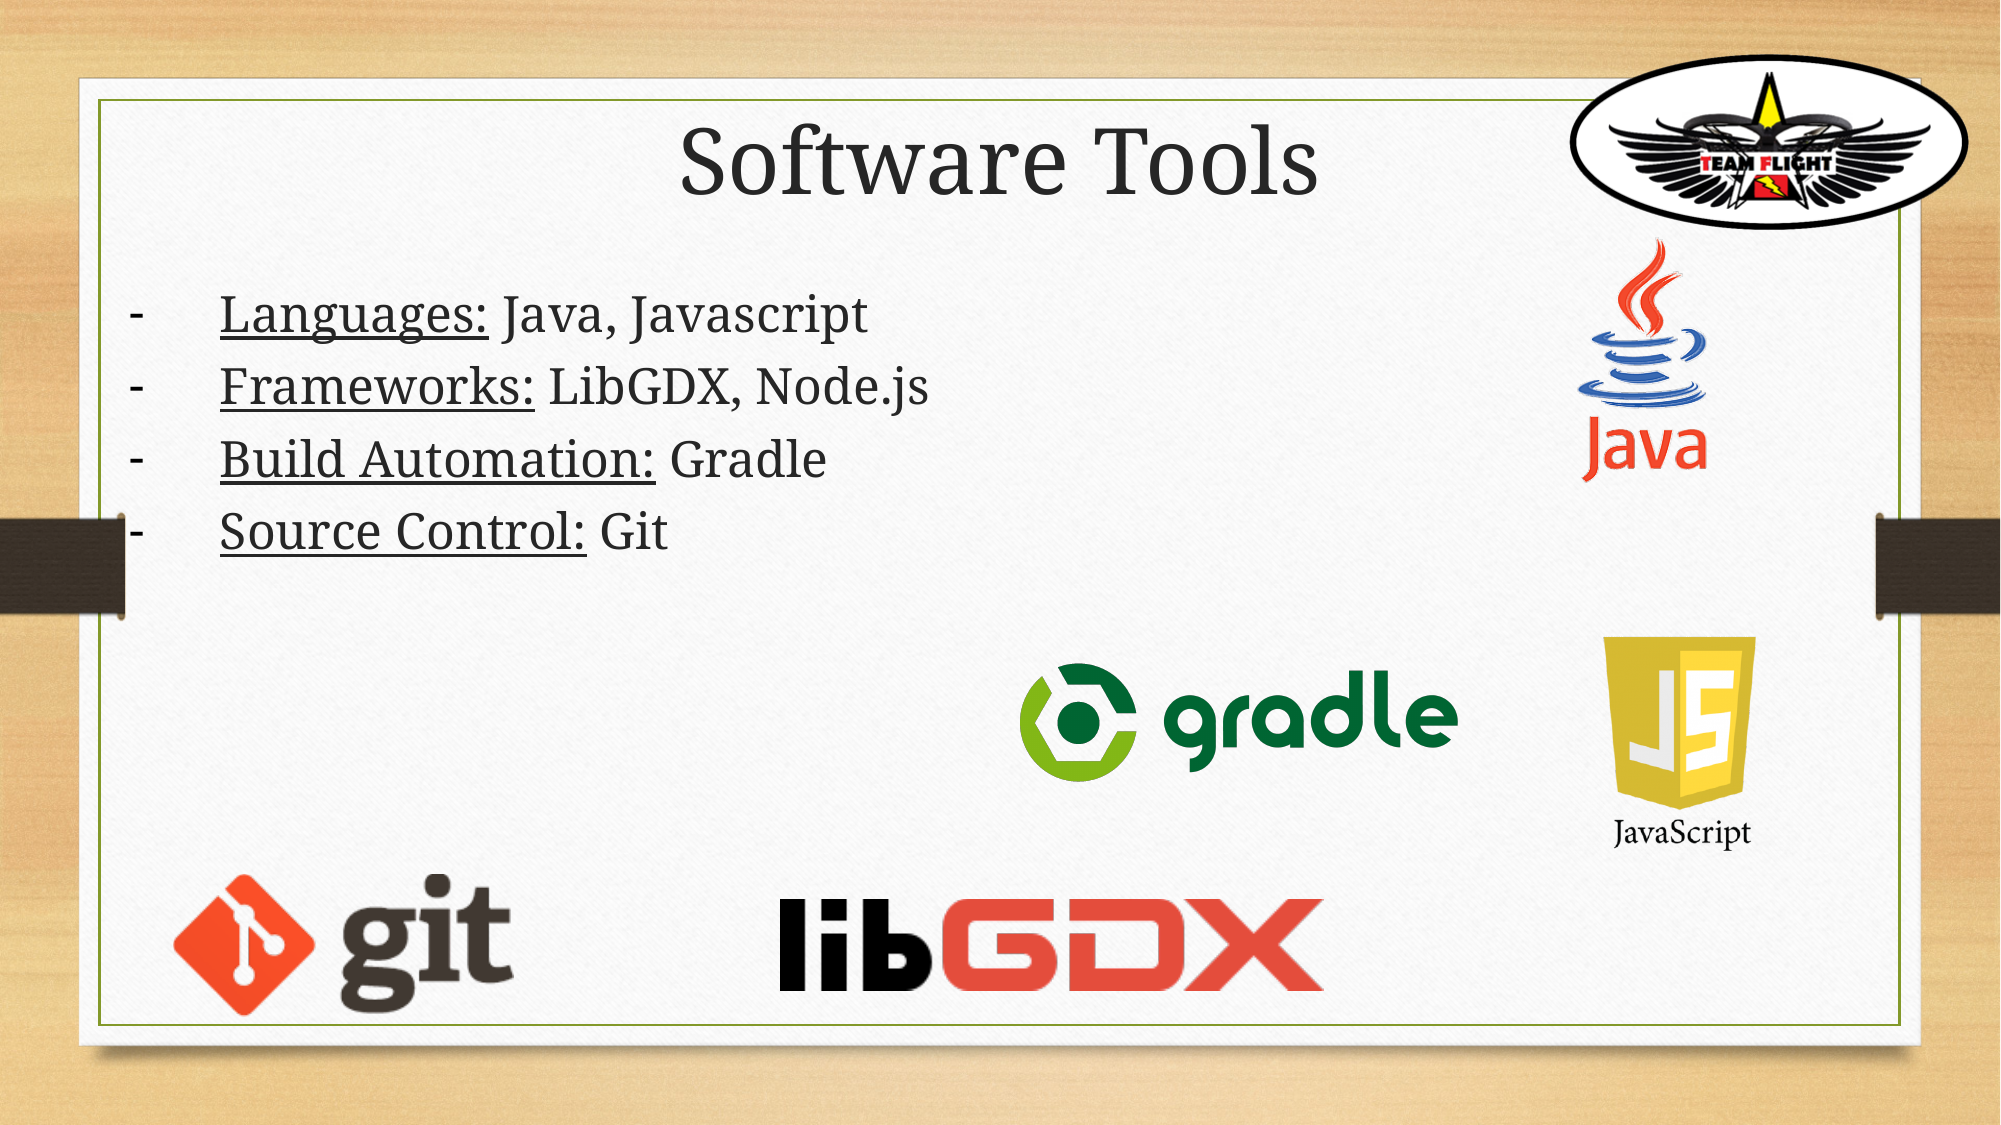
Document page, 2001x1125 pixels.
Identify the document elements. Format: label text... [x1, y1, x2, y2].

picture [0, 0, 2001, 1125]
list Languages: Java, Javascript Frameworks: LibGDX, Node.js Build Automation: Gradle Source Control: Git [99, 262, 1900, 1078]
title Software Tools [99, 45, 1900, 233]
